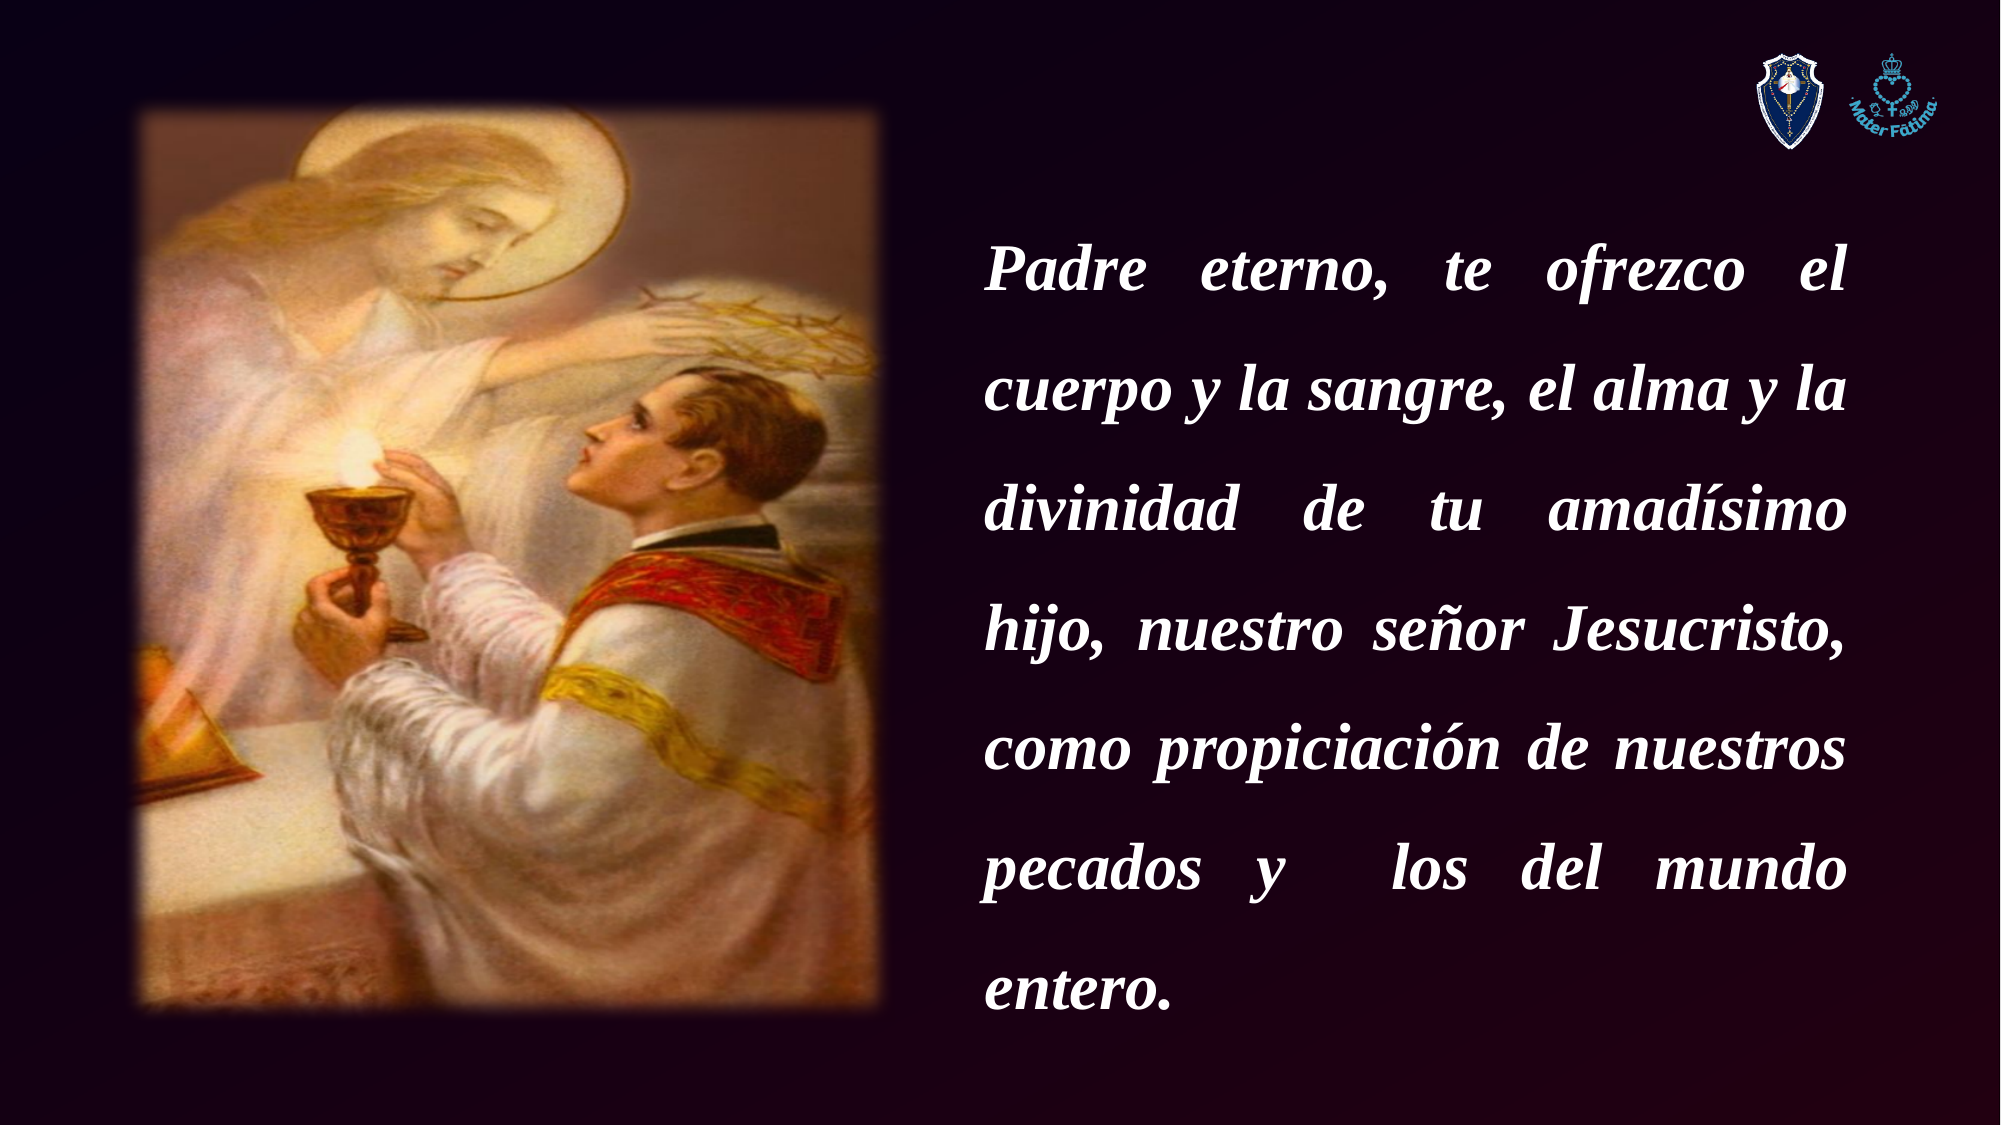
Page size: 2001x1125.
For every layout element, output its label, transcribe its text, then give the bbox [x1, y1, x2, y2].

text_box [1756, 53, 1937, 150]
picture [0, 0, 2001, 1125]
text_box Padre eterno, te ofrezco el cuerpo y la sangre, el alma y la divinidad de tu amadísimo hijo, nuestro señor Jesucristo, como propiciación de nuestros pecados y los del mundo entero. [959, 176, 1877, 1031]
